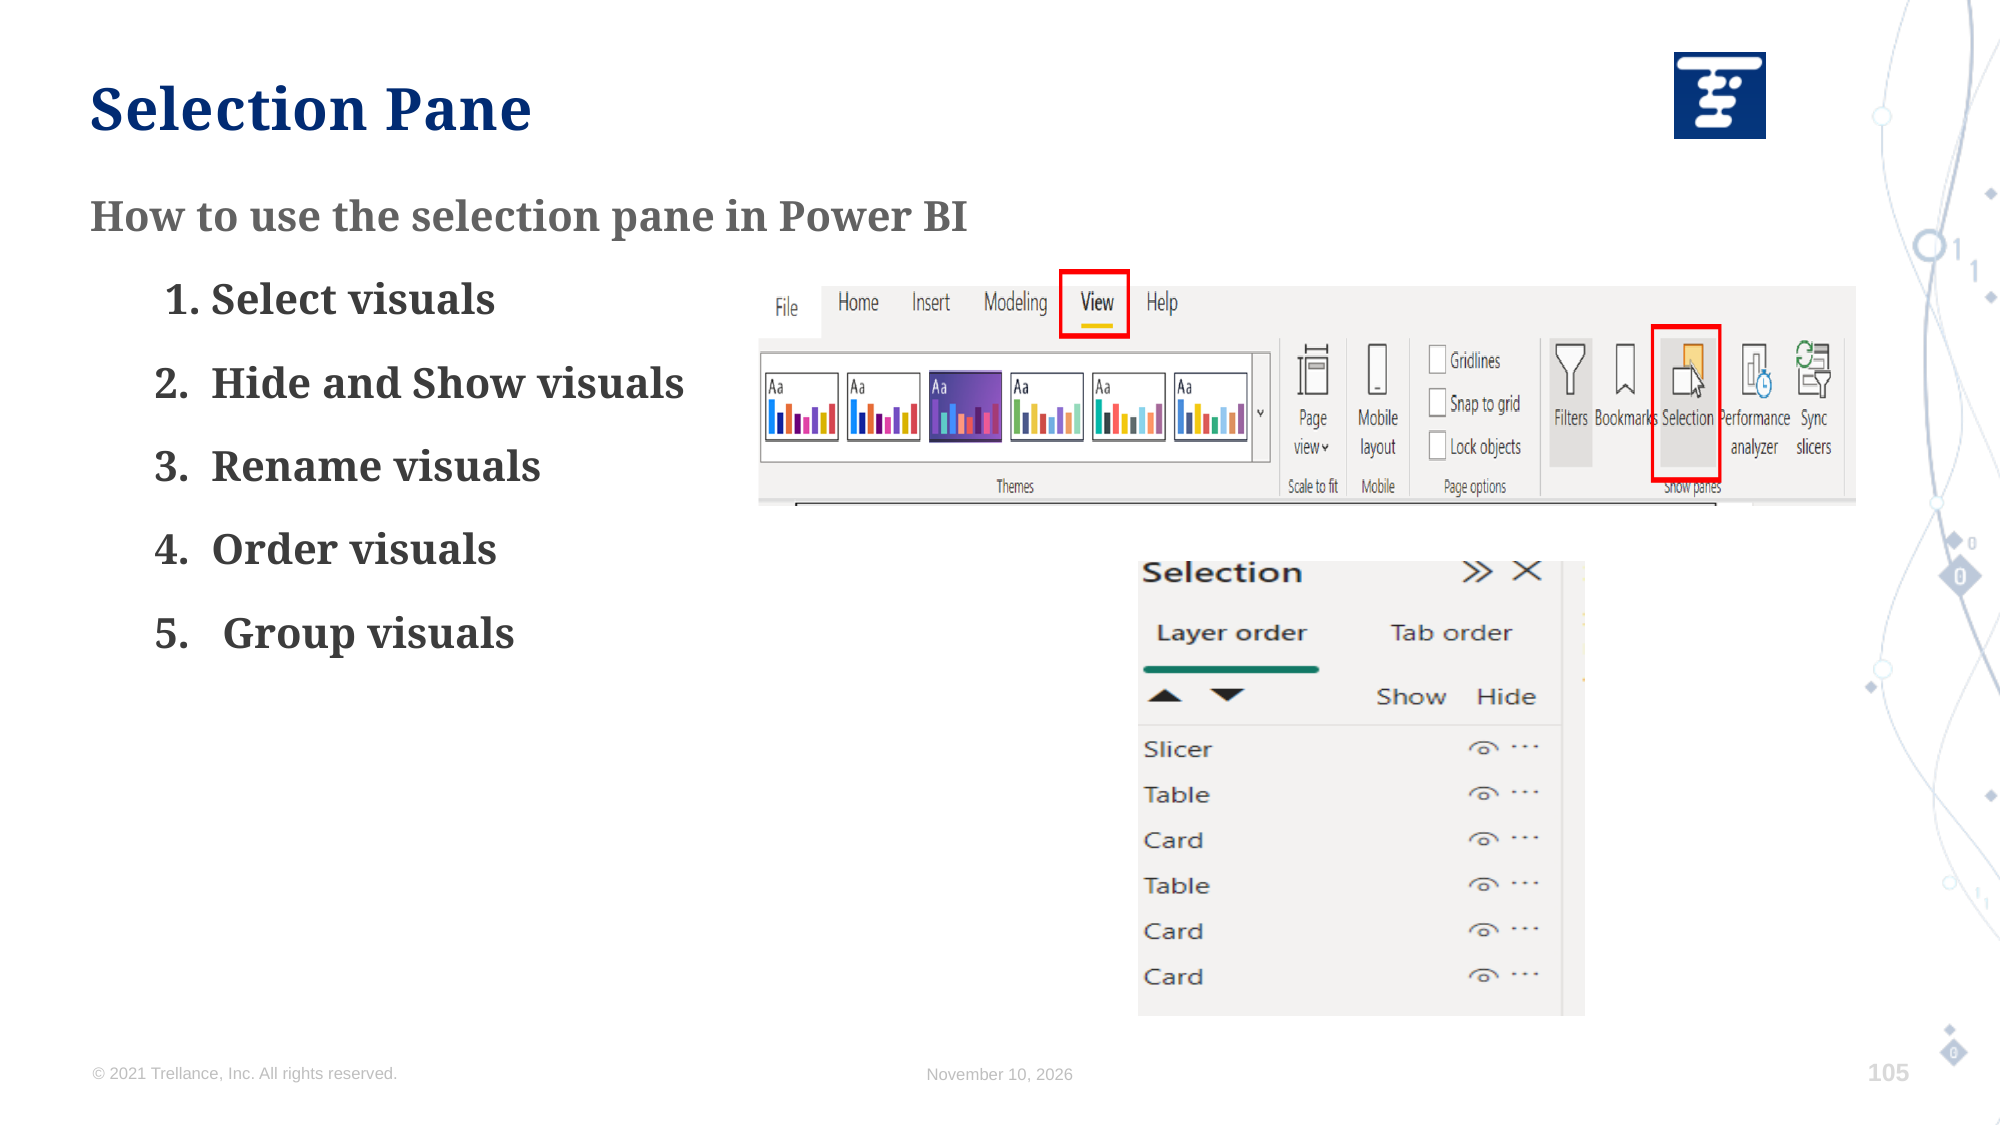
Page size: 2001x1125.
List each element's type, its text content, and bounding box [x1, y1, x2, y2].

title Selection Pane [90, 80, 1844, 166]
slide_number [781, 1044, 1219, 1105]
picture [1138, 561, 1585, 1017]
footer © 2021 Trellance, Inc. All rights reserved. [77, 1042, 753, 1103]
slide_number 105 [1843, 1049, 1925, 1103]
picture [1674, 52, 1766, 139]
picture [747, 262, 1863, 535]
list How to use the selection pane in Power BI 1. Select visuals 2. Hide and Show visuals 3. Rename visuals 4. Order visuals 5. Group visuals [90, 189, 1844, 1017]
